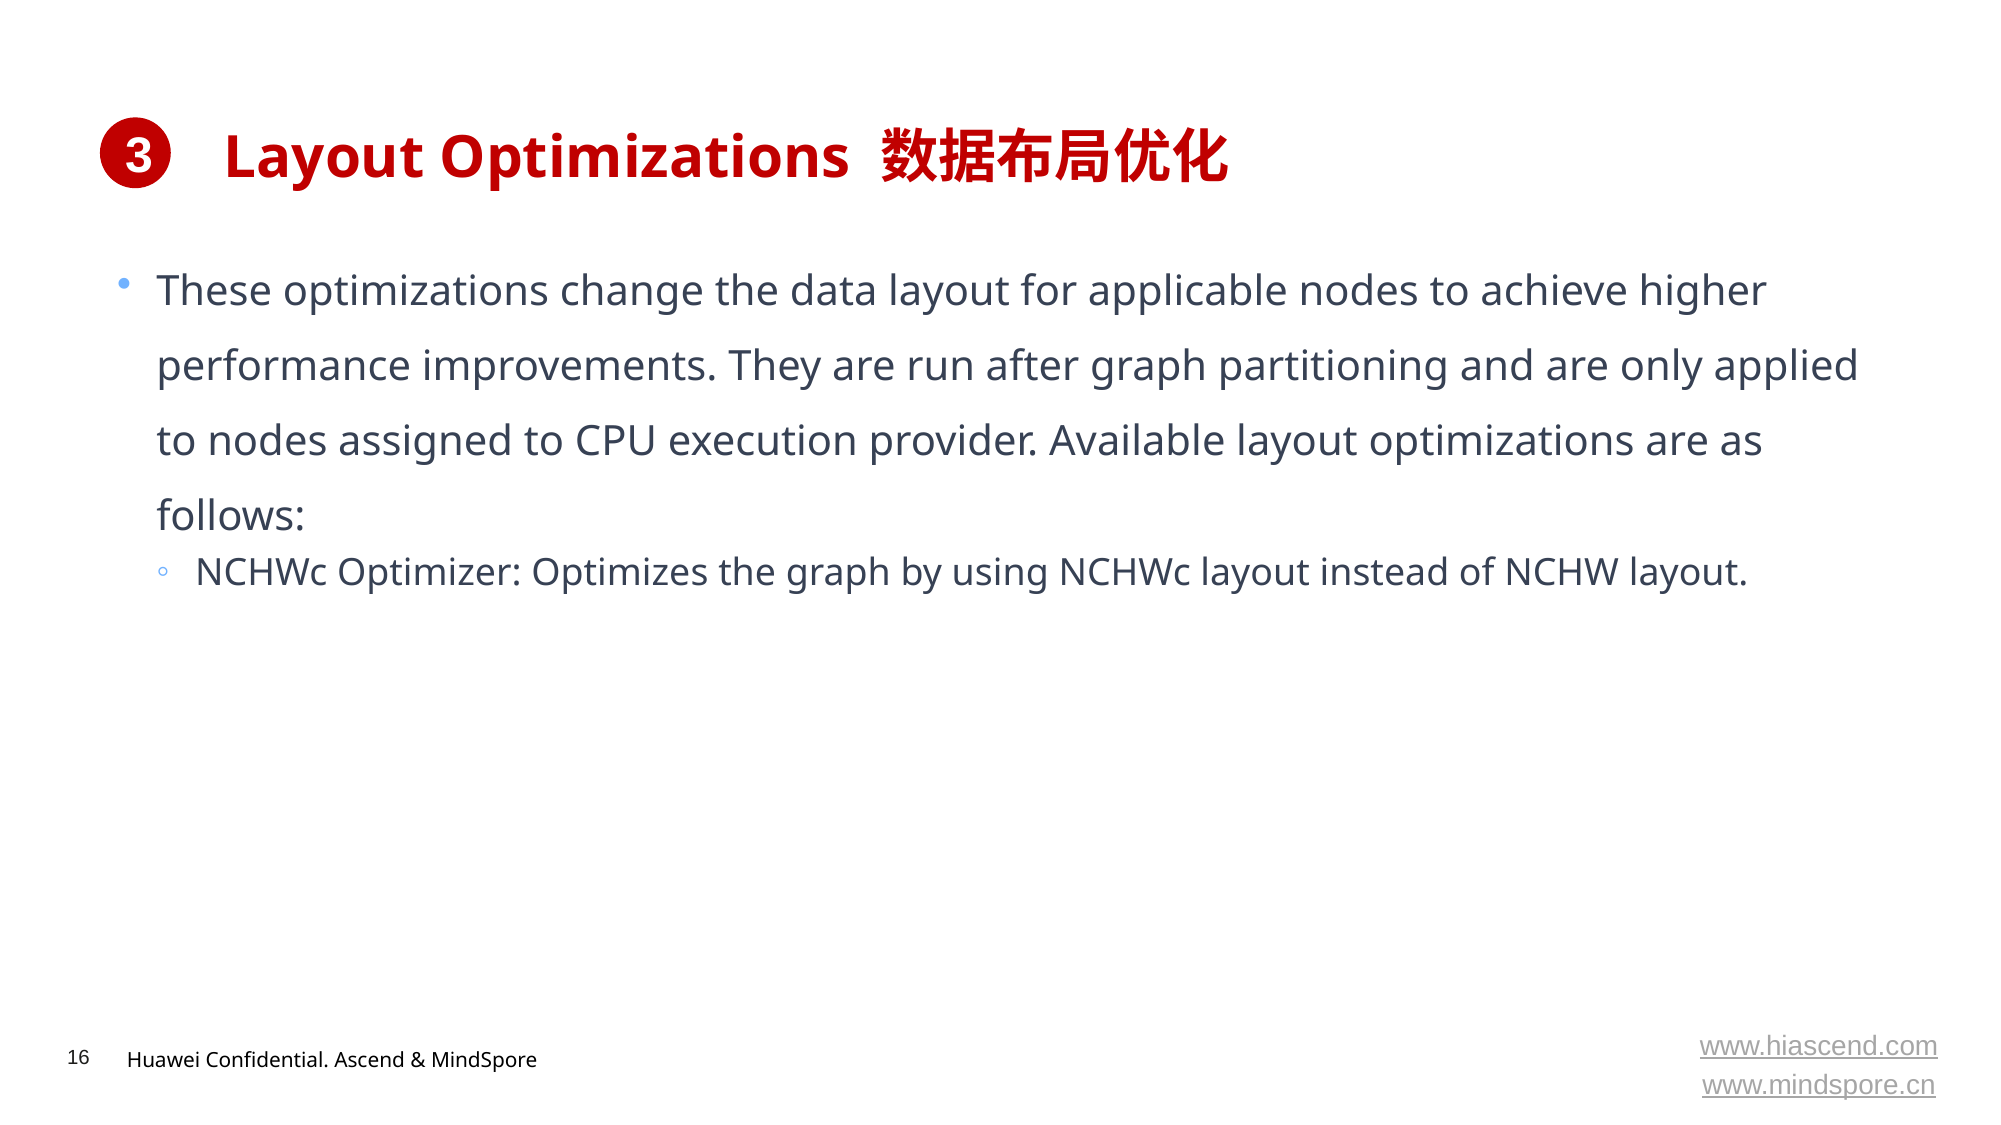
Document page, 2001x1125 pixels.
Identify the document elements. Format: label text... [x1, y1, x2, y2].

title Layout Optimizations 数据布局优化 [208, 111, 1901, 209]
list These optimizations change the data layout for applicable nodes to achieve higher performance improvements. They are run after graph partitioning and are only applied to nodes assigned to CPU execution provider. Available layout optimizations are as follows: NCHWc Optimizer: Optimizes the graph by using NCHWc layout instead of NCHW layout. [102, 231, 1901, 988]
text_box 3 [99, 117, 171, 189]
